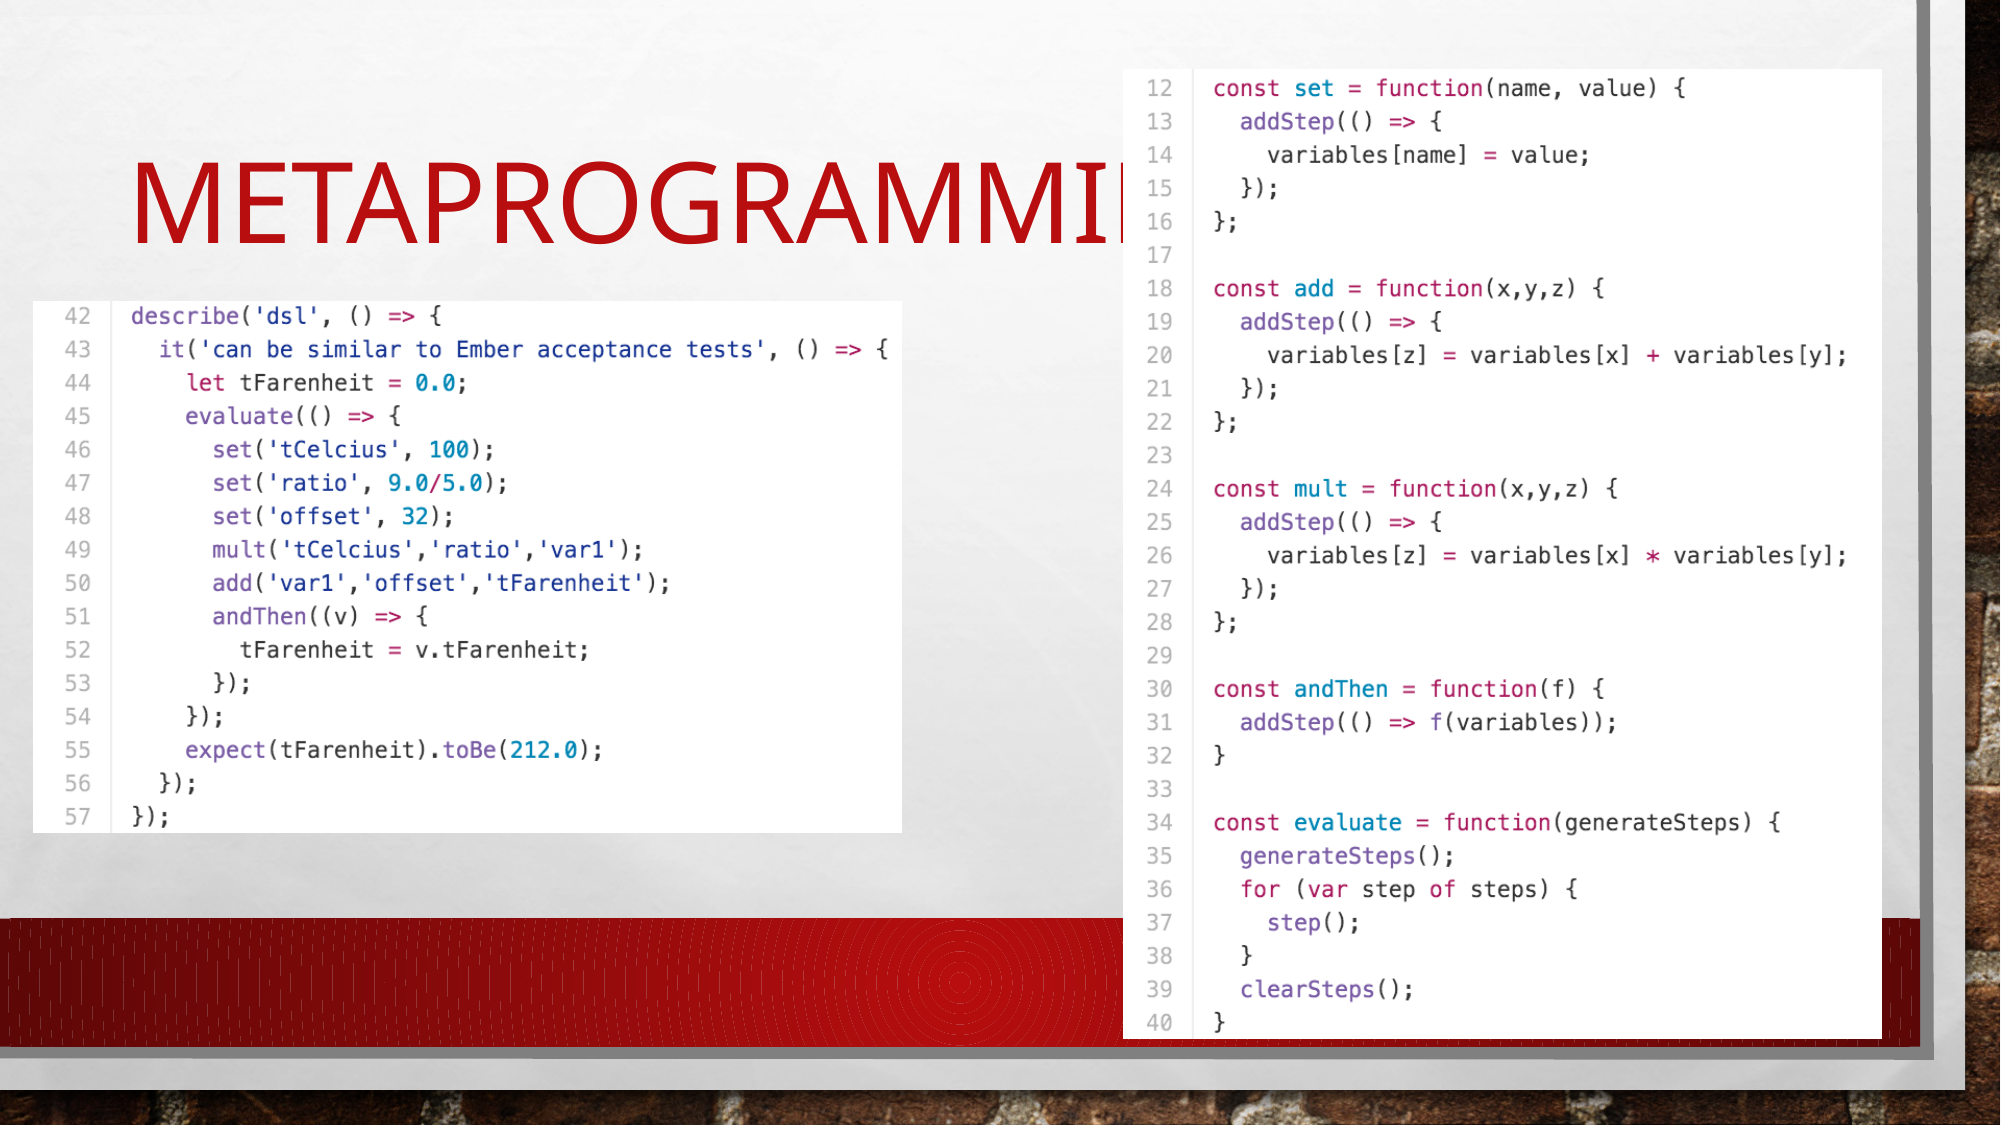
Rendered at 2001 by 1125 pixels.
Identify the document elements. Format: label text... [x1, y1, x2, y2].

title METAPROGRAMMING [112, 112, 1122, 302]
picture [0, 0, 2000, 1125]
picture [1122, 69, 1882, 1039]
picture [32, 301, 903, 833]
